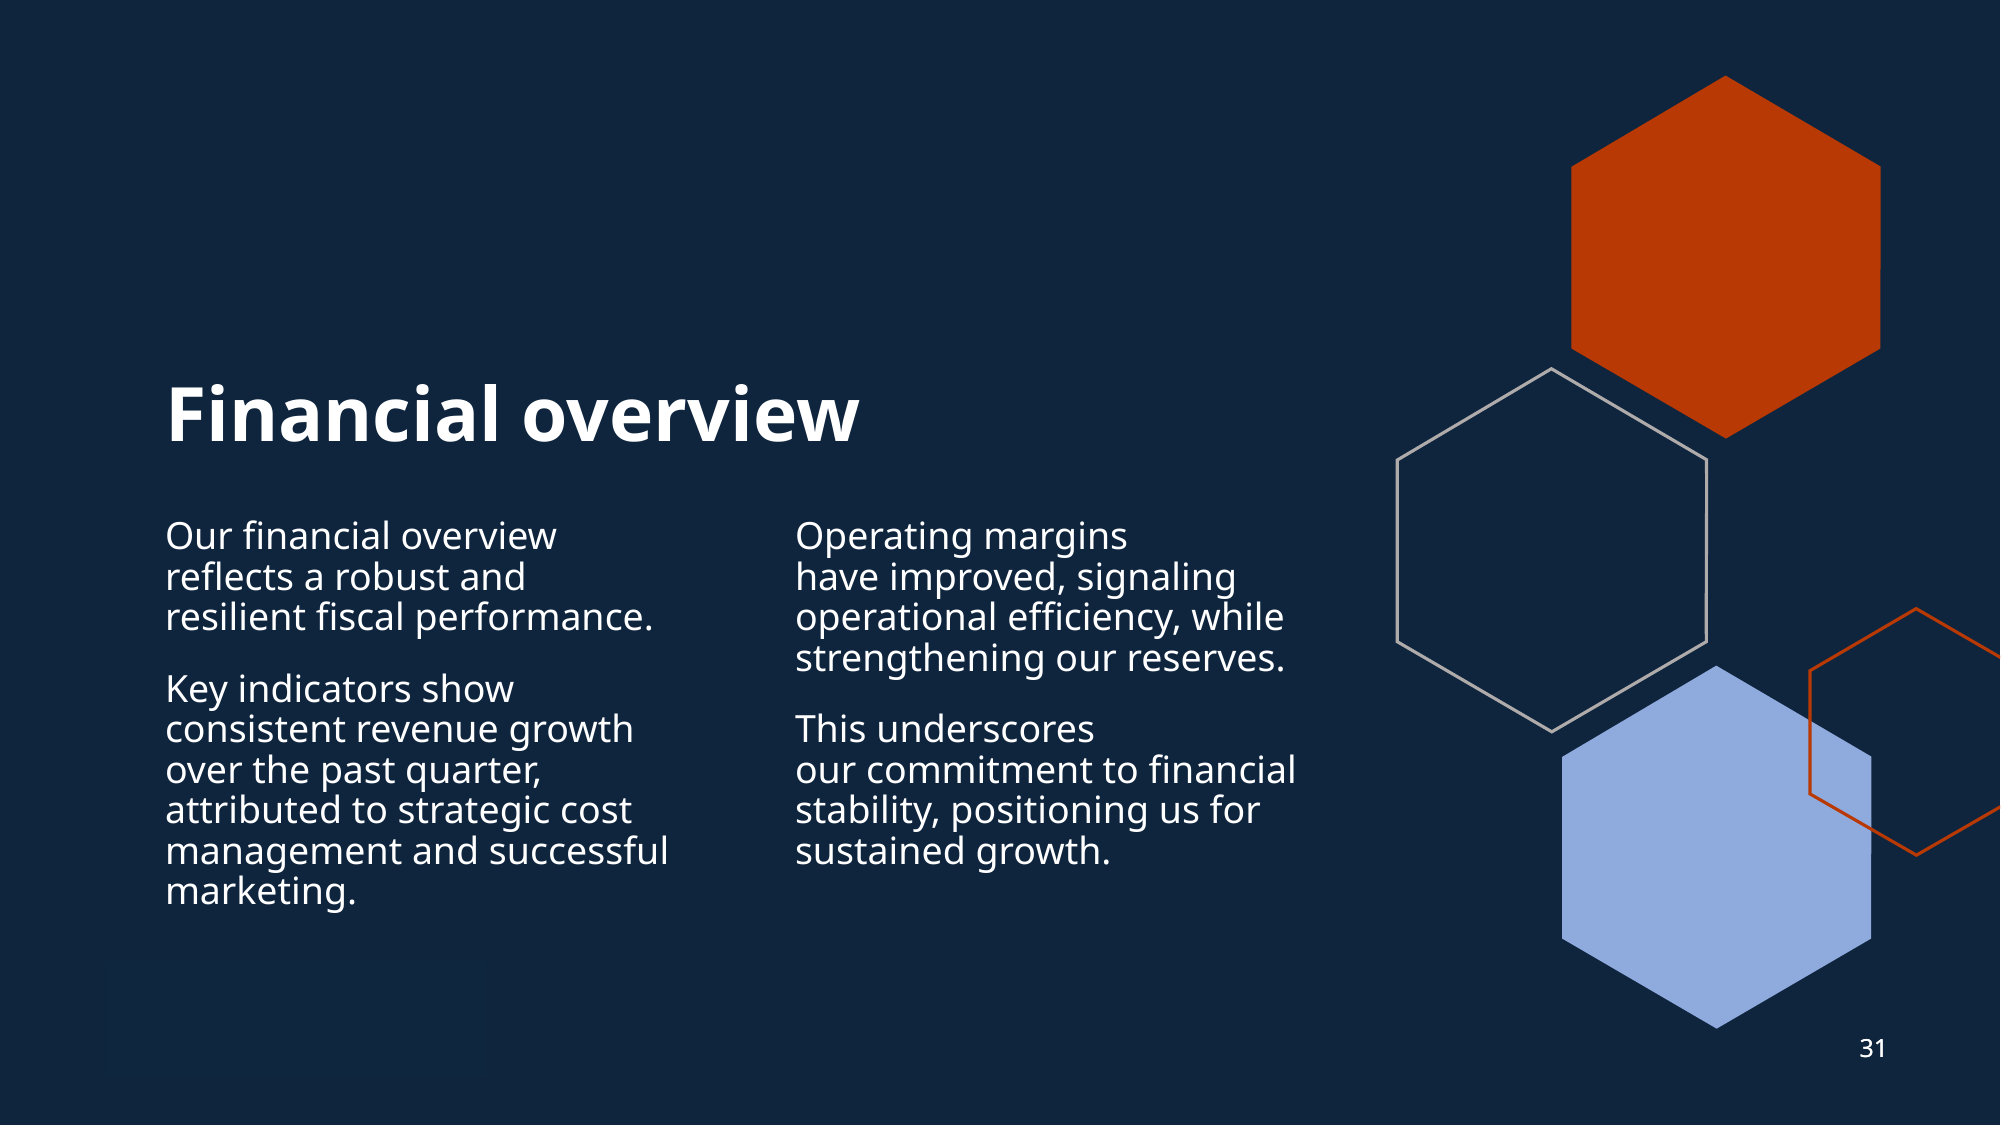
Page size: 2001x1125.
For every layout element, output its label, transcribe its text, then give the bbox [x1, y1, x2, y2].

list Our financial overview reflects a robust and resilient fiscal performance. Key indicators show consistent revenue growth over the past quarter, attributed to strategic cost management and successful marketing. [150, 510, 690, 945]
title Financial overview [150, 173, 1320, 465]
list Operating margins have improved, signaling operational efficiency, while strengthening our reserves. This underscores our commitment to financial stability, positioning us for sustained growth. [780, 510, 1320, 945]
slide_number 31 [1836, 1020, 1912, 1080]
